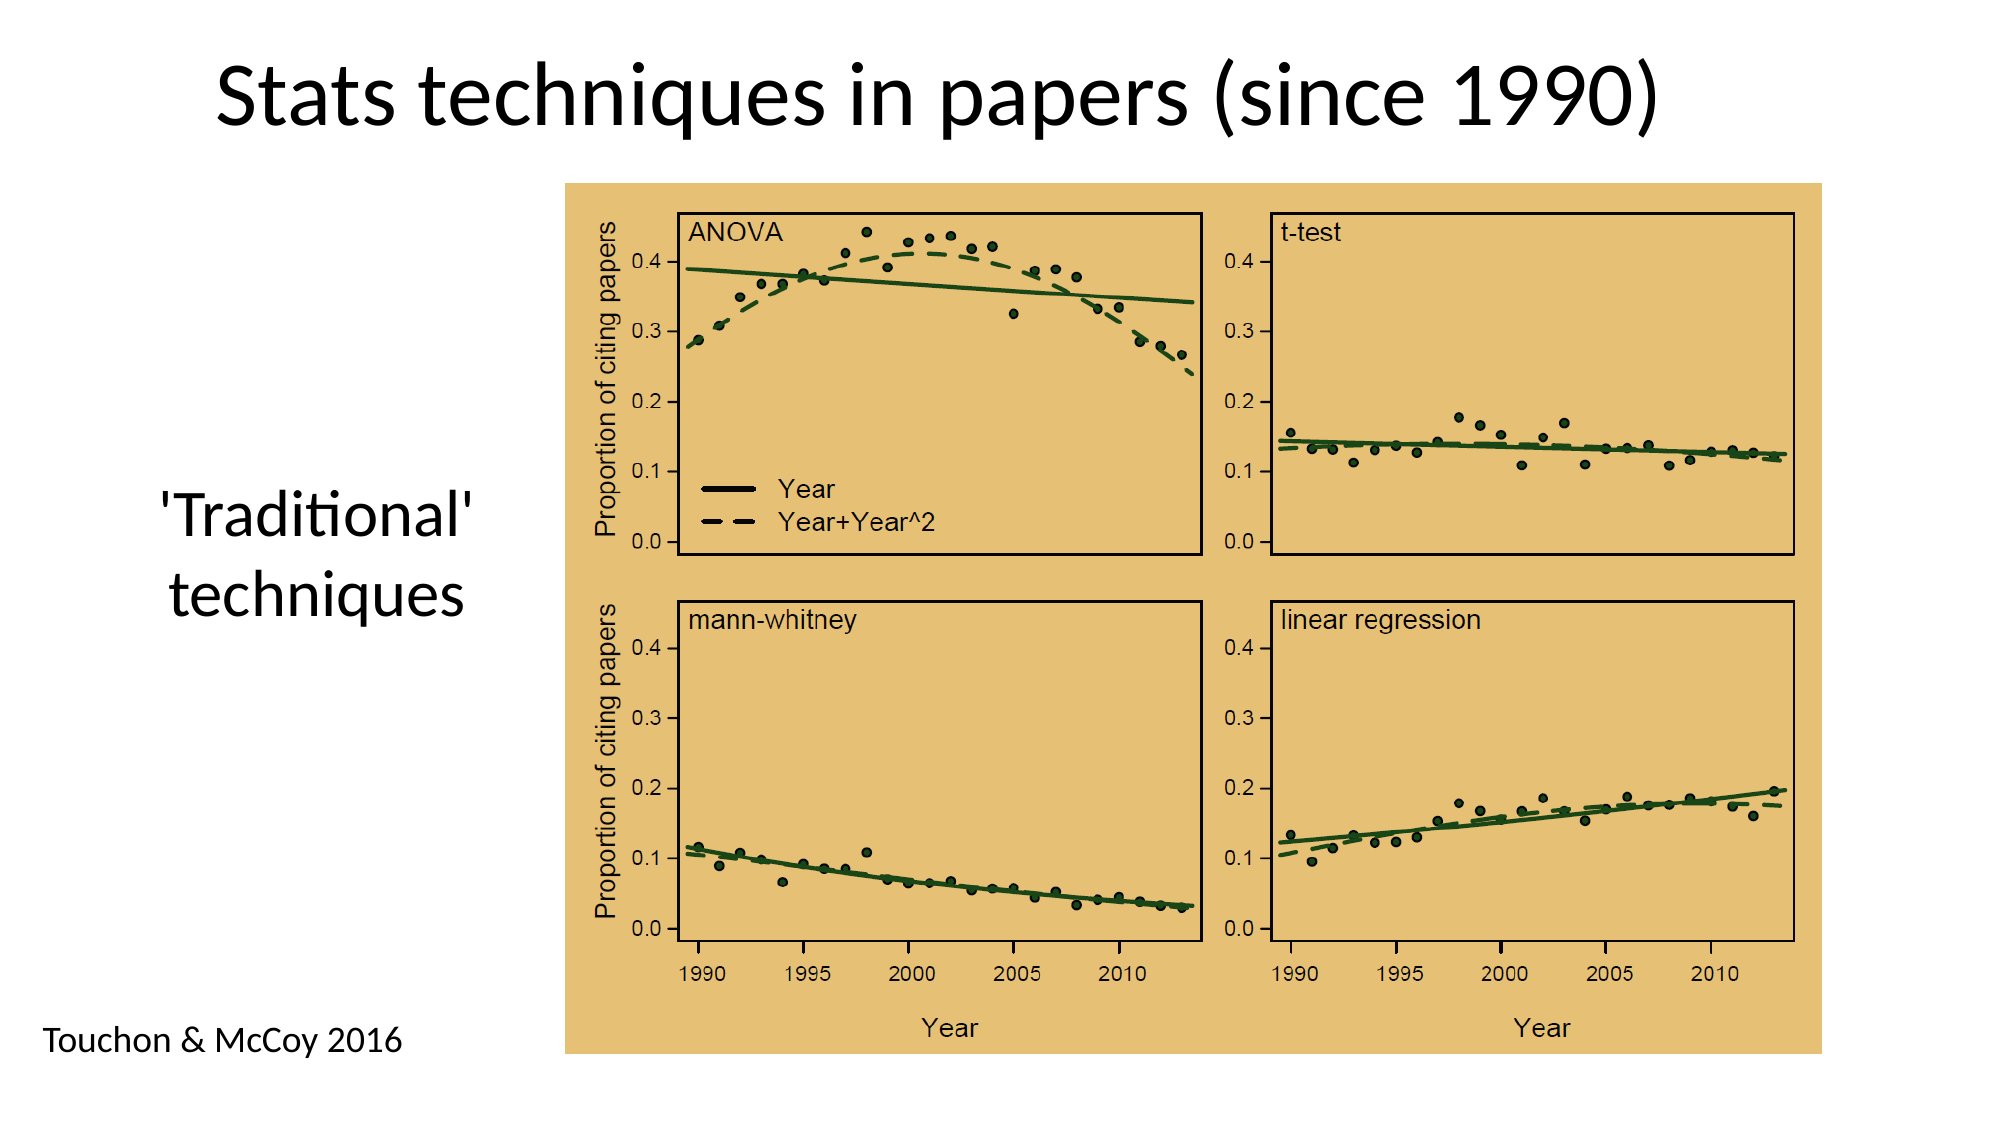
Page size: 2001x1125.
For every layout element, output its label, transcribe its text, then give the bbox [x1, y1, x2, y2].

text_box Stats techniques in papers (since 1990) [201, 26, 1680, 152]
text_box Touchon & McCoy 2016 [27, 1007, 419, 1068]
text_box 'Traditional' techniques [143, 462, 491, 638]
picture [565, 183, 1822, 1054]
